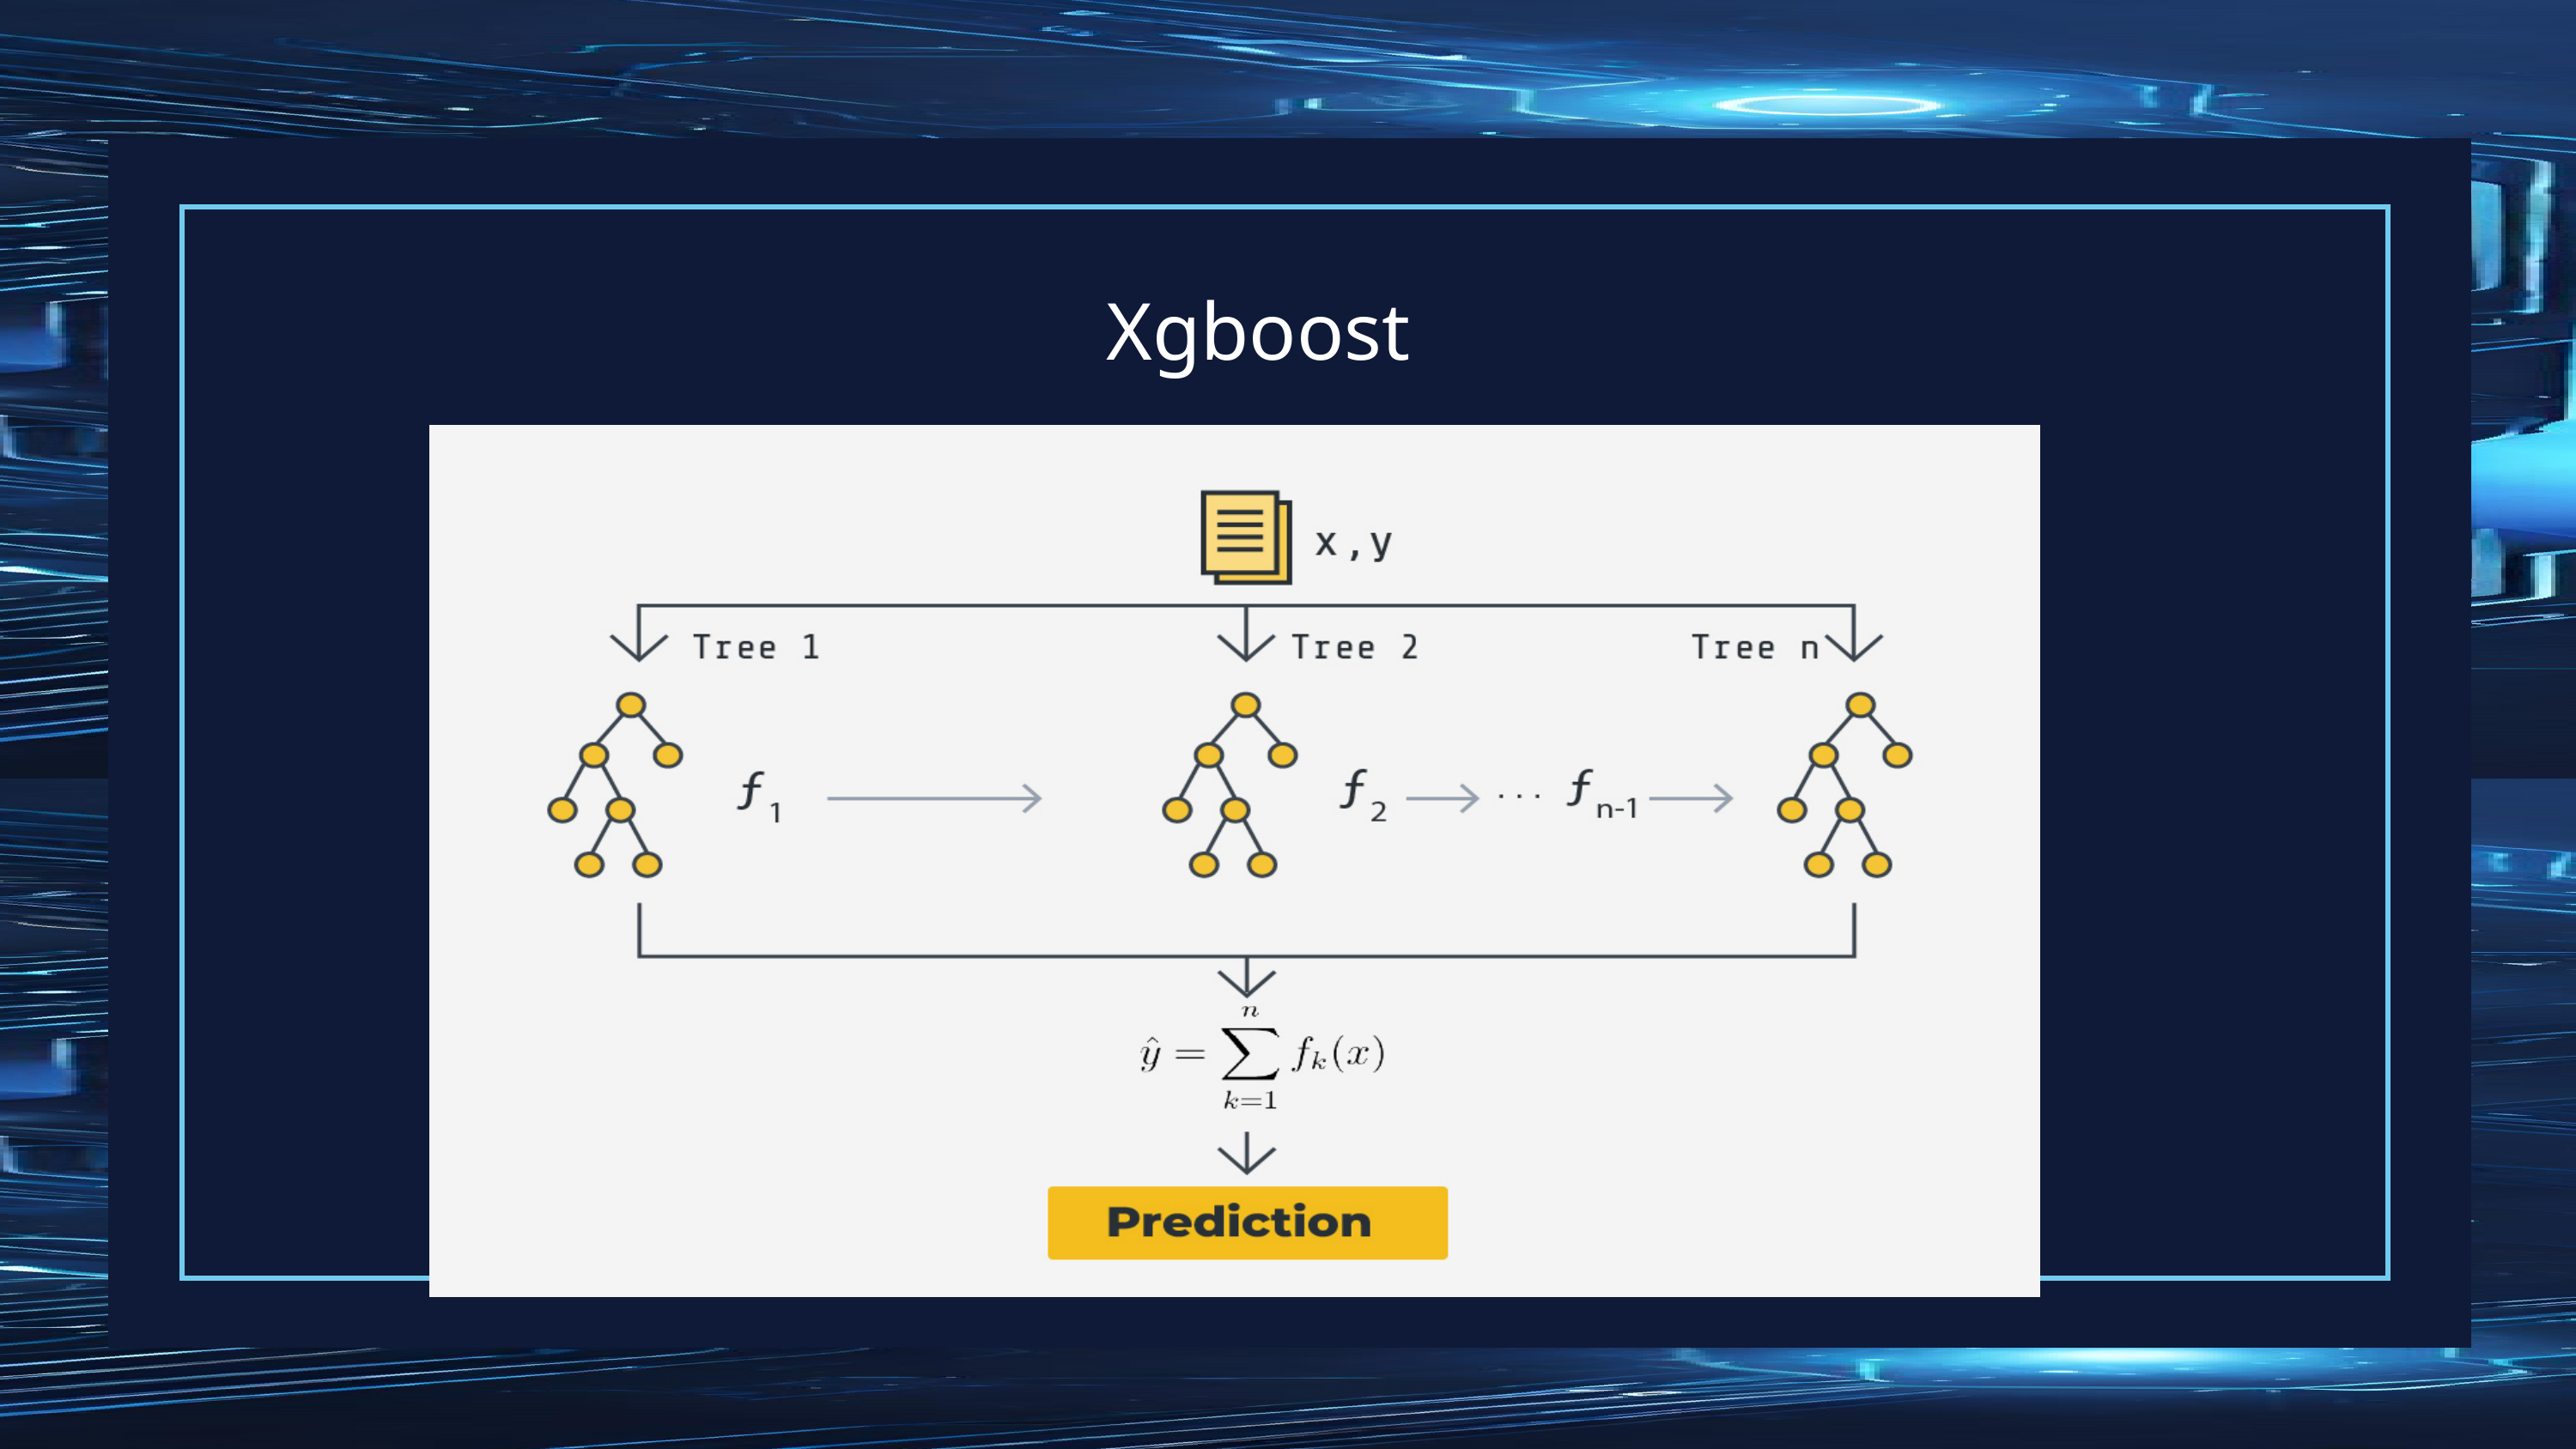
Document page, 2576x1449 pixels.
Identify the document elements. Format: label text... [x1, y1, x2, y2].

picture [0, 0, 2576, 1449]
title Xgboost [413, 243, 2105, 414]
